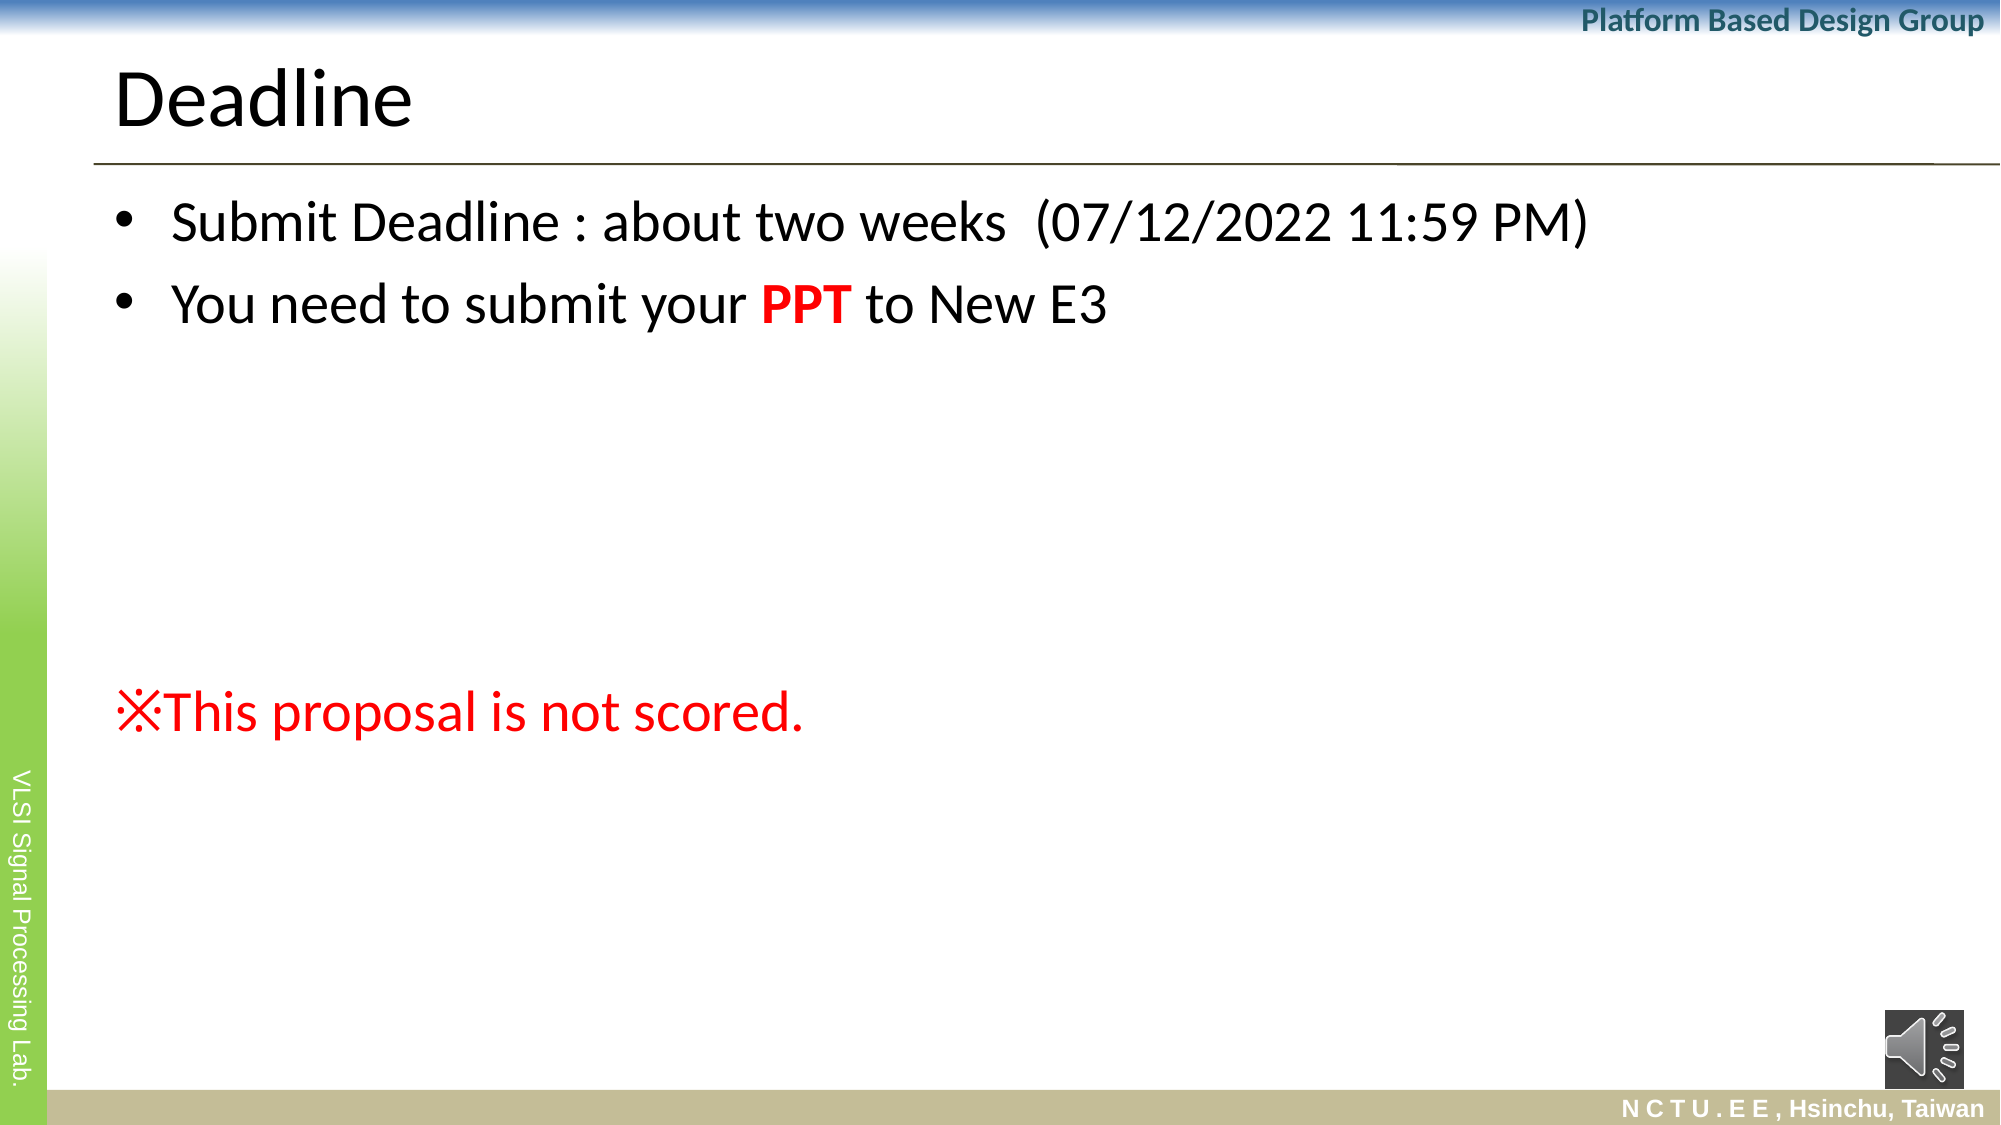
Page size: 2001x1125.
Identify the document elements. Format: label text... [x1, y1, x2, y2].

title Deadline [99, 44, 1901, 141]
picture [1884, 1009, 1965, 1090]
list Submit Deadline : about two weeks (07/12/2022 11:59 PM) You need to submit your PPT to New E3 ※This proposal is not scored. [99, 175, 1901, 1006]
